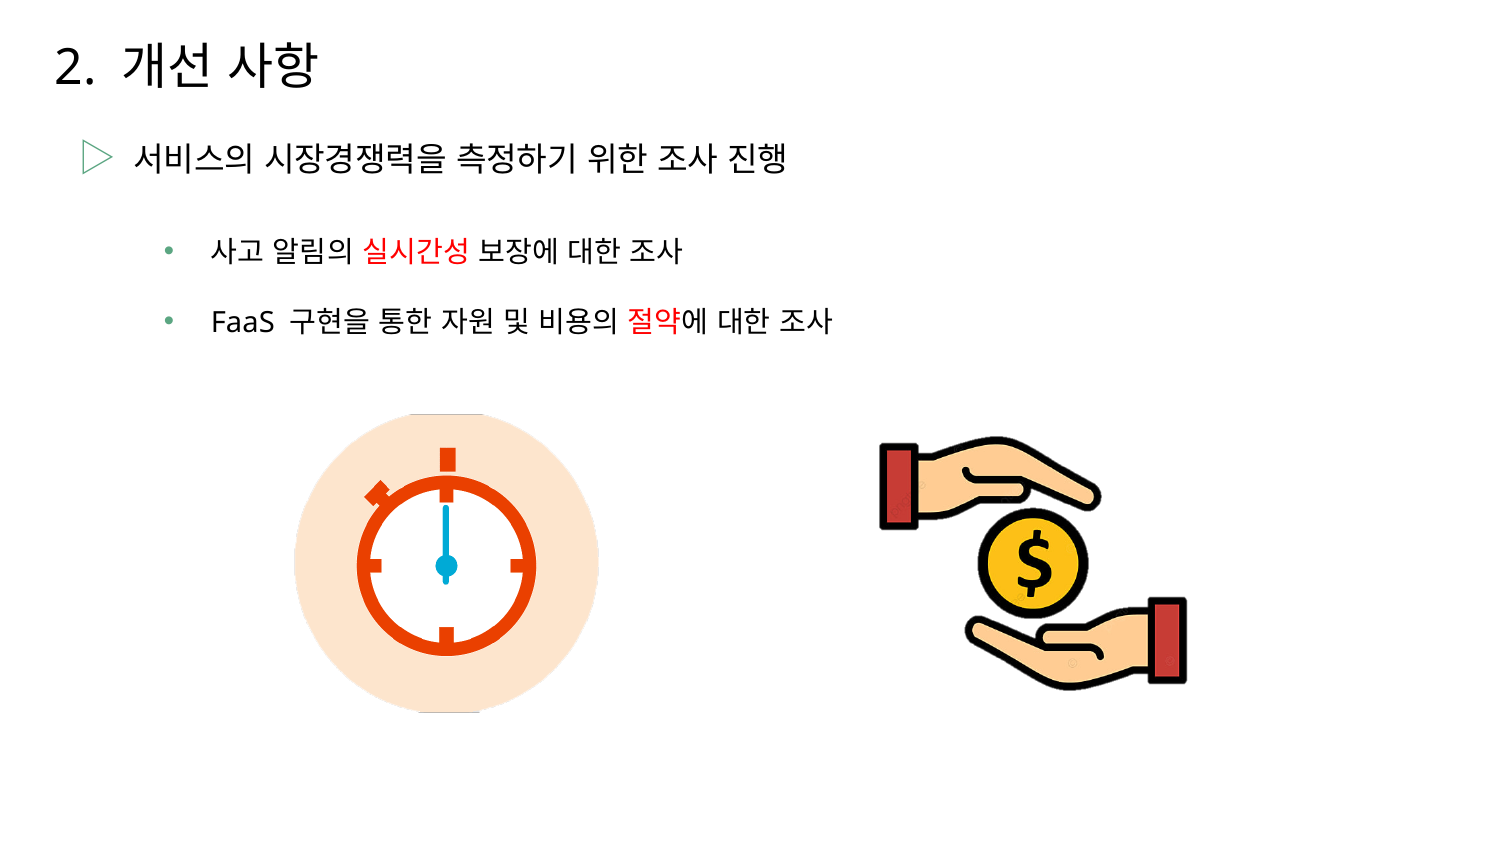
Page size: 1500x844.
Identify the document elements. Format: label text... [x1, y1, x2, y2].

picture [213, 410, 679, 715]
text_box ▷ 서비스의 시장경쟁력을 측정하기 위한 조사 진행 [63, 79, 1050, 235]
picture [821, 351, 1244, 774]
text_box 사고 알림의 실시간성 보장에 대한 조사 FaaS 구현을 통한 자원 및 비용의 절약에 대한 조사 [148, 190, 1098, 346]
text_box 2. 개선 사항 [39, 0, 494, 143]
